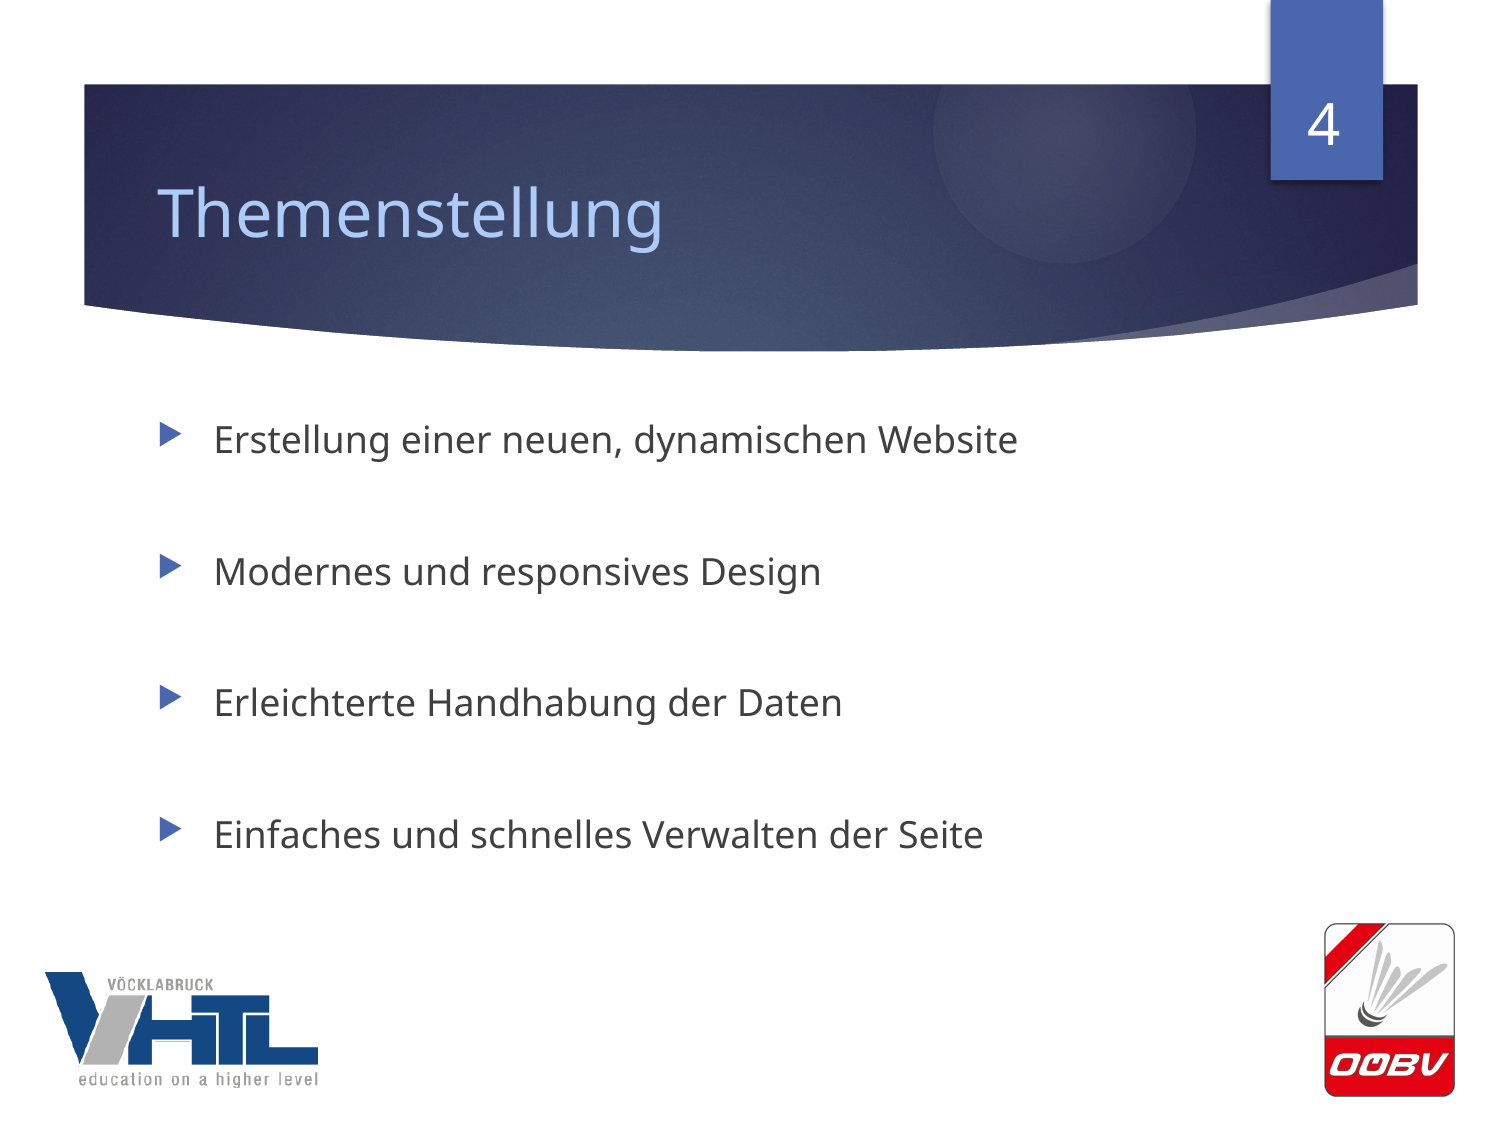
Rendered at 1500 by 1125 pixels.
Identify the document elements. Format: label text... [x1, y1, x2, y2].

slide_number 4 [1259, 48, 1390, 175]
picture [45, 972, 319, 1089]
picture [1324, 923, 1455, 1097]
title Themenstellung [142, 152, 1183, 269]
list Erstellung einer neuen, dynamischen Website Modernes und responsives Design Erleichterte Handhabung der Daten Einfaches und schnelles Verwalten der Seite [142, 408, 1183, 988]
